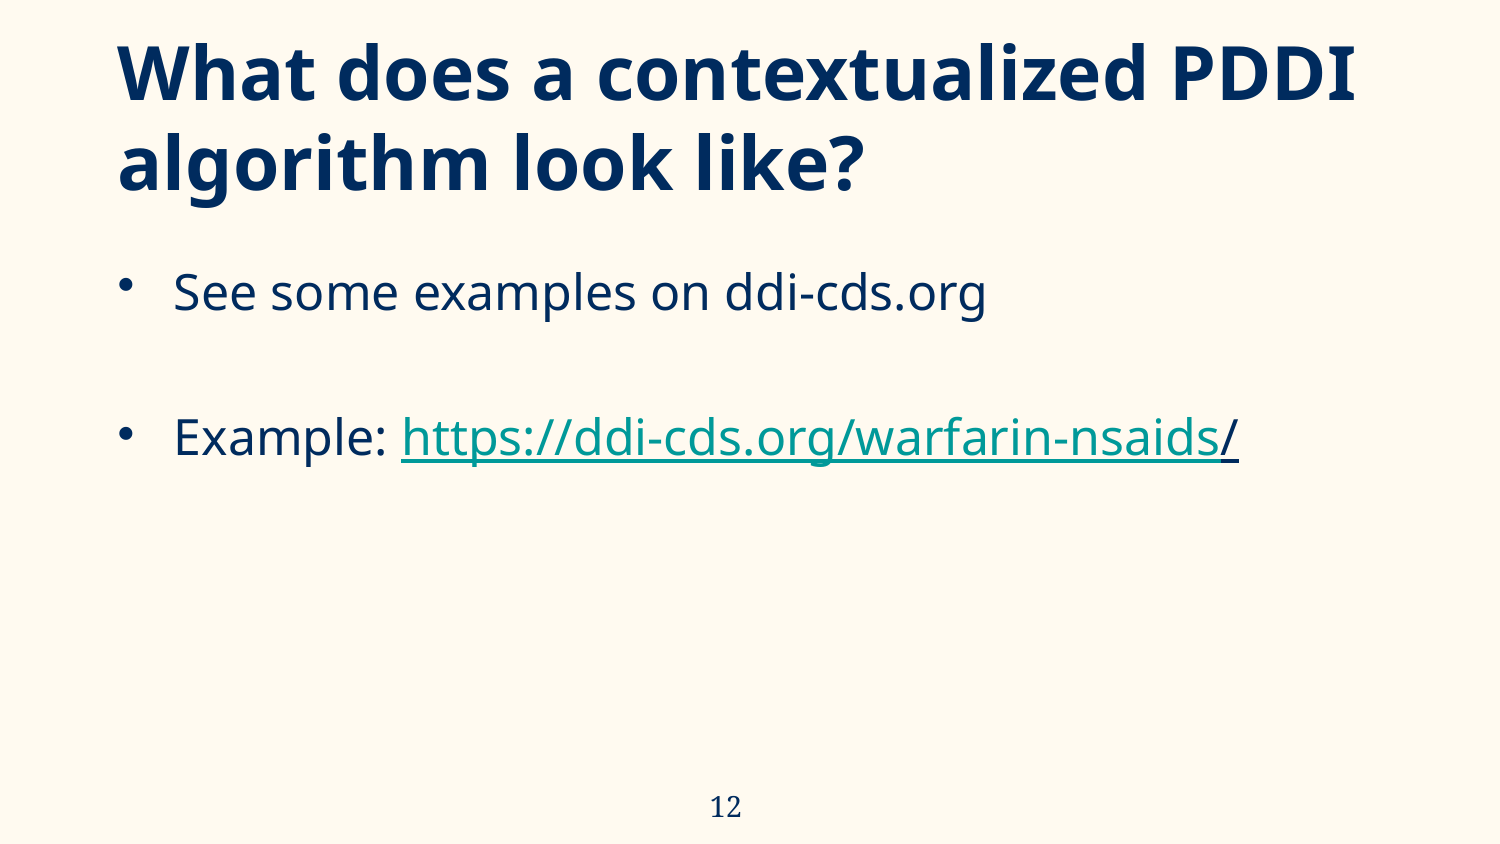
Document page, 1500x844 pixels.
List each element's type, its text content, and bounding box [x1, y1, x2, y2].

title What does a contextualized PDDI algorithm look like? [102, 64, 1403, 168]
list See some examples on ddi-cds.org Example: https://ddi-cds.org/warfarin-nsaids/ [102, 180, 1403, 748]
